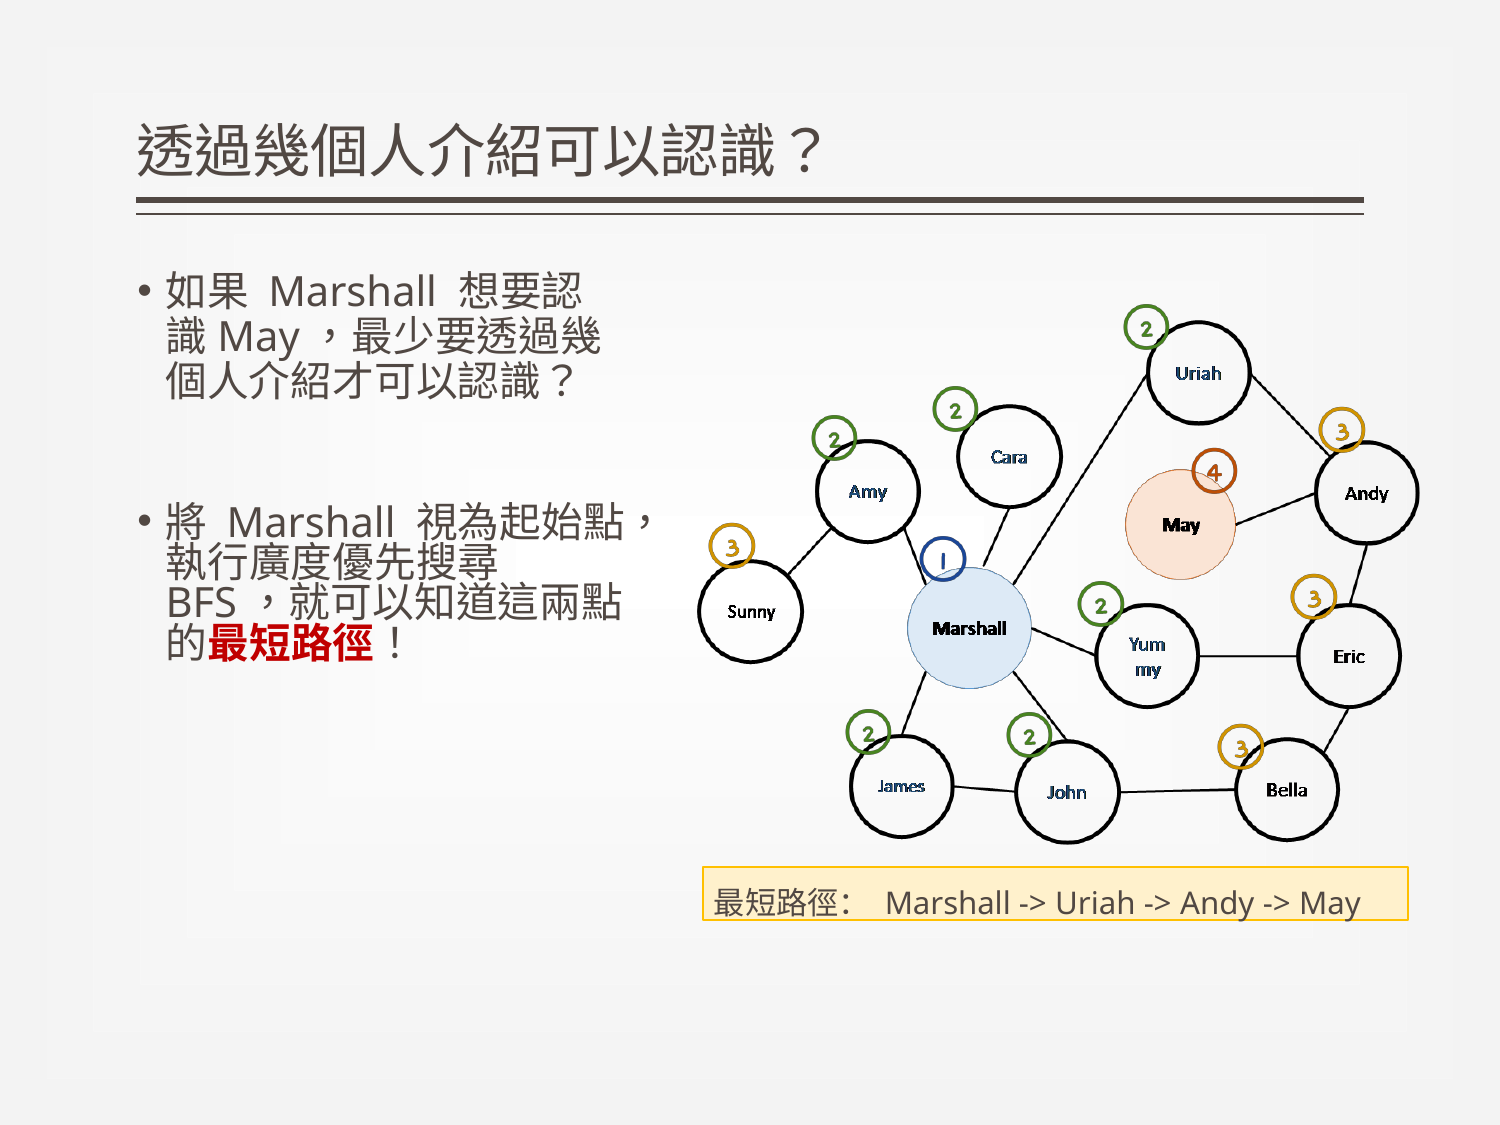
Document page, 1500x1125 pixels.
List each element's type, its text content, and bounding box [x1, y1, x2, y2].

text_box [702, 514, 761, 569]
text_box [1185, 439, 1243, 494]
text_box [913, 527, 972, 582]
title 透過幾個人介紹可以認識？ [135, 12, 1364, 193]
text_box [1211, 715, 1270, 770]
text_box [1284, 565, 1343, 620]
text_box [926, 377, 984, 432]
text_box [1071, 572, 1130, 627]
text_box 最短路徑： Marshall -> Uriah -> Andy -> May [702, 866, 1409, 921]
text_box [805, 406, 863, 461]
text_box [1000, 703, 1058, 758]
text_box [1312, 398, 1371, 453]
text_box [696, 319, 1420, 845]
text_box [1117, 295, 1175, 350]
list 如果 Marshall 想要認識May，最少要透過幾個人介紹才可以認識？ 將 Marshall 視為起始點，執行廣度優先搜尋BFS，就可以知道這兩點的最短路徑！ [135, 262, 627, 1013]
text_box [839, 700, 897, 755]
